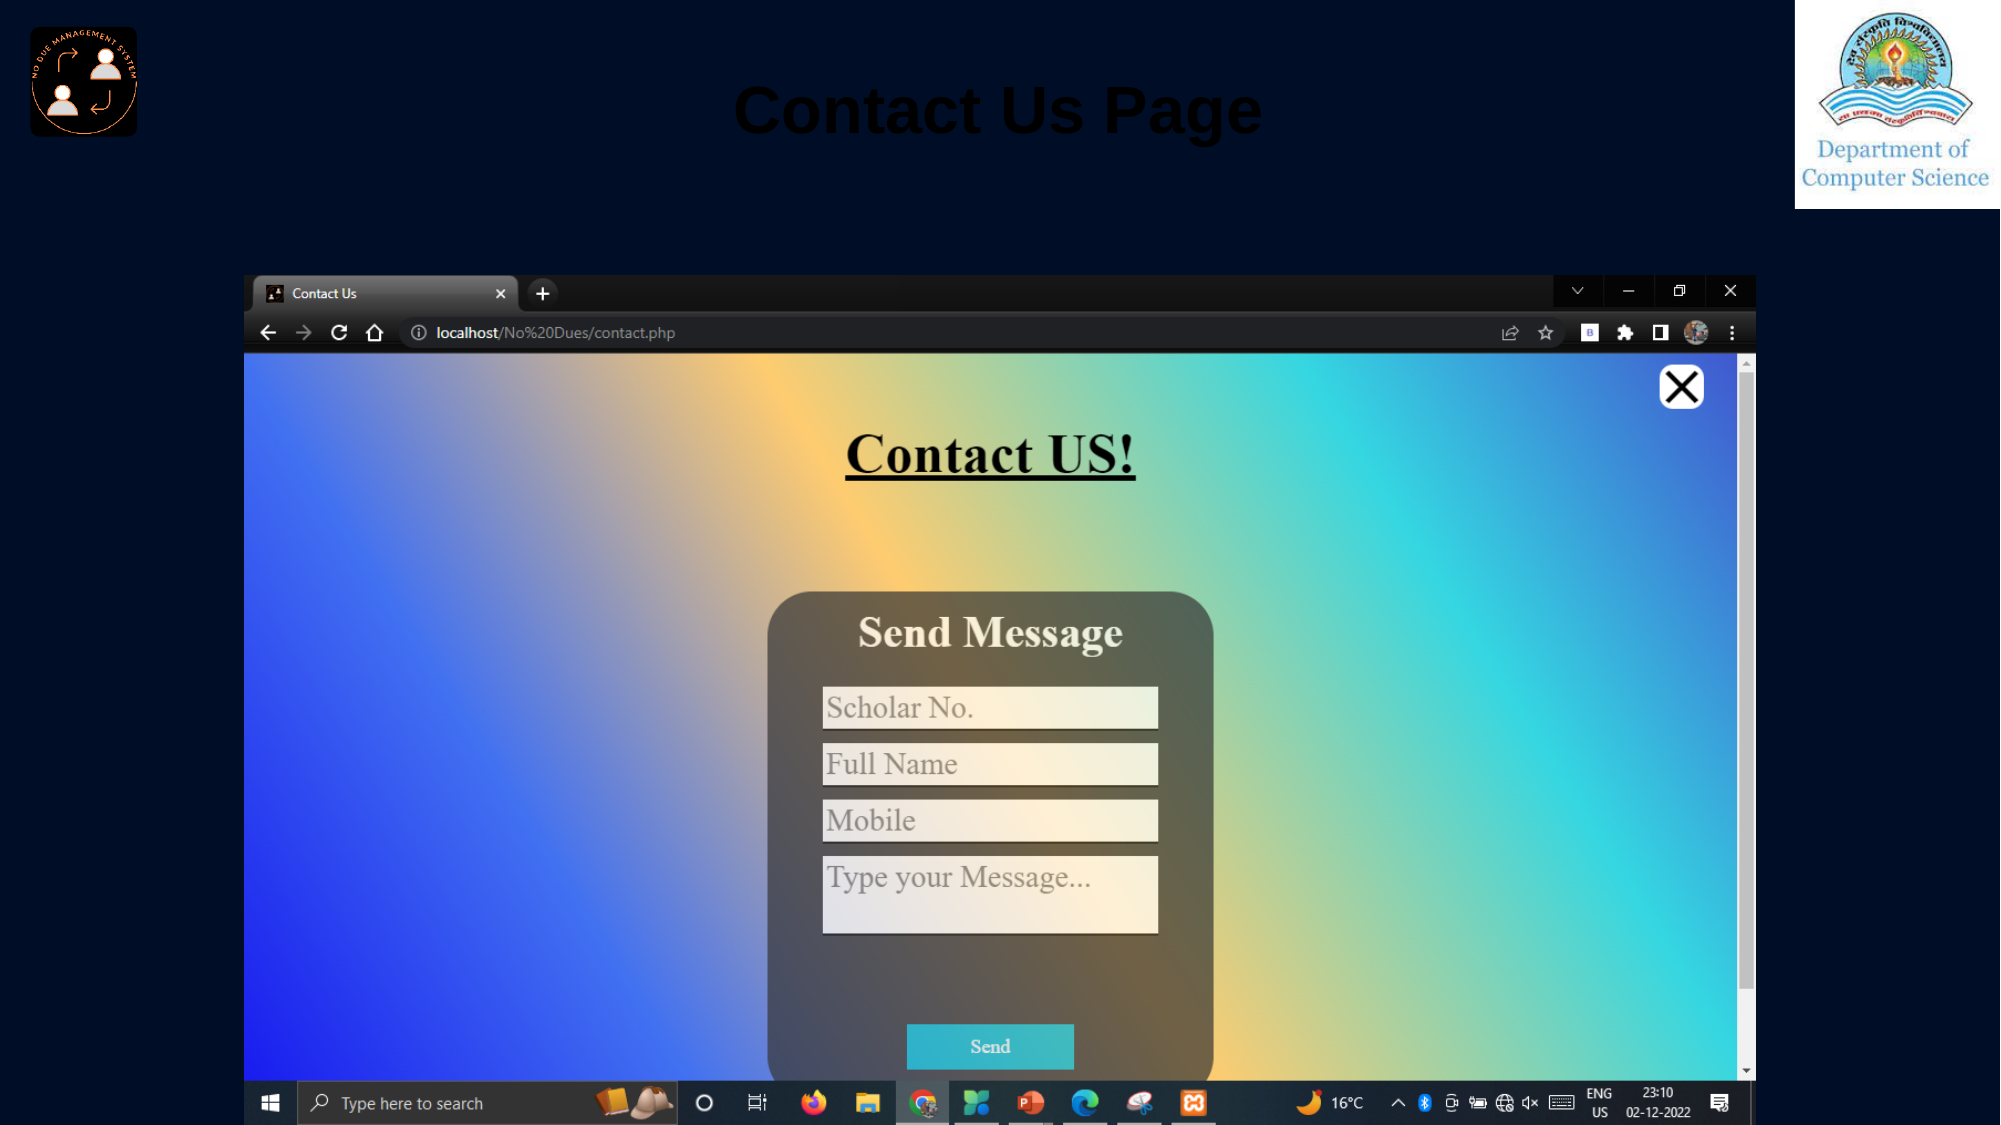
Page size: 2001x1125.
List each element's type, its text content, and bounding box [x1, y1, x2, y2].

picture [30, 26, 138, 137]
picture [1794, 0, 2000, 209]
text_box Contact Us Page [718, 59, 1281, 155]
picture [244, 275, 1756, 1125]
